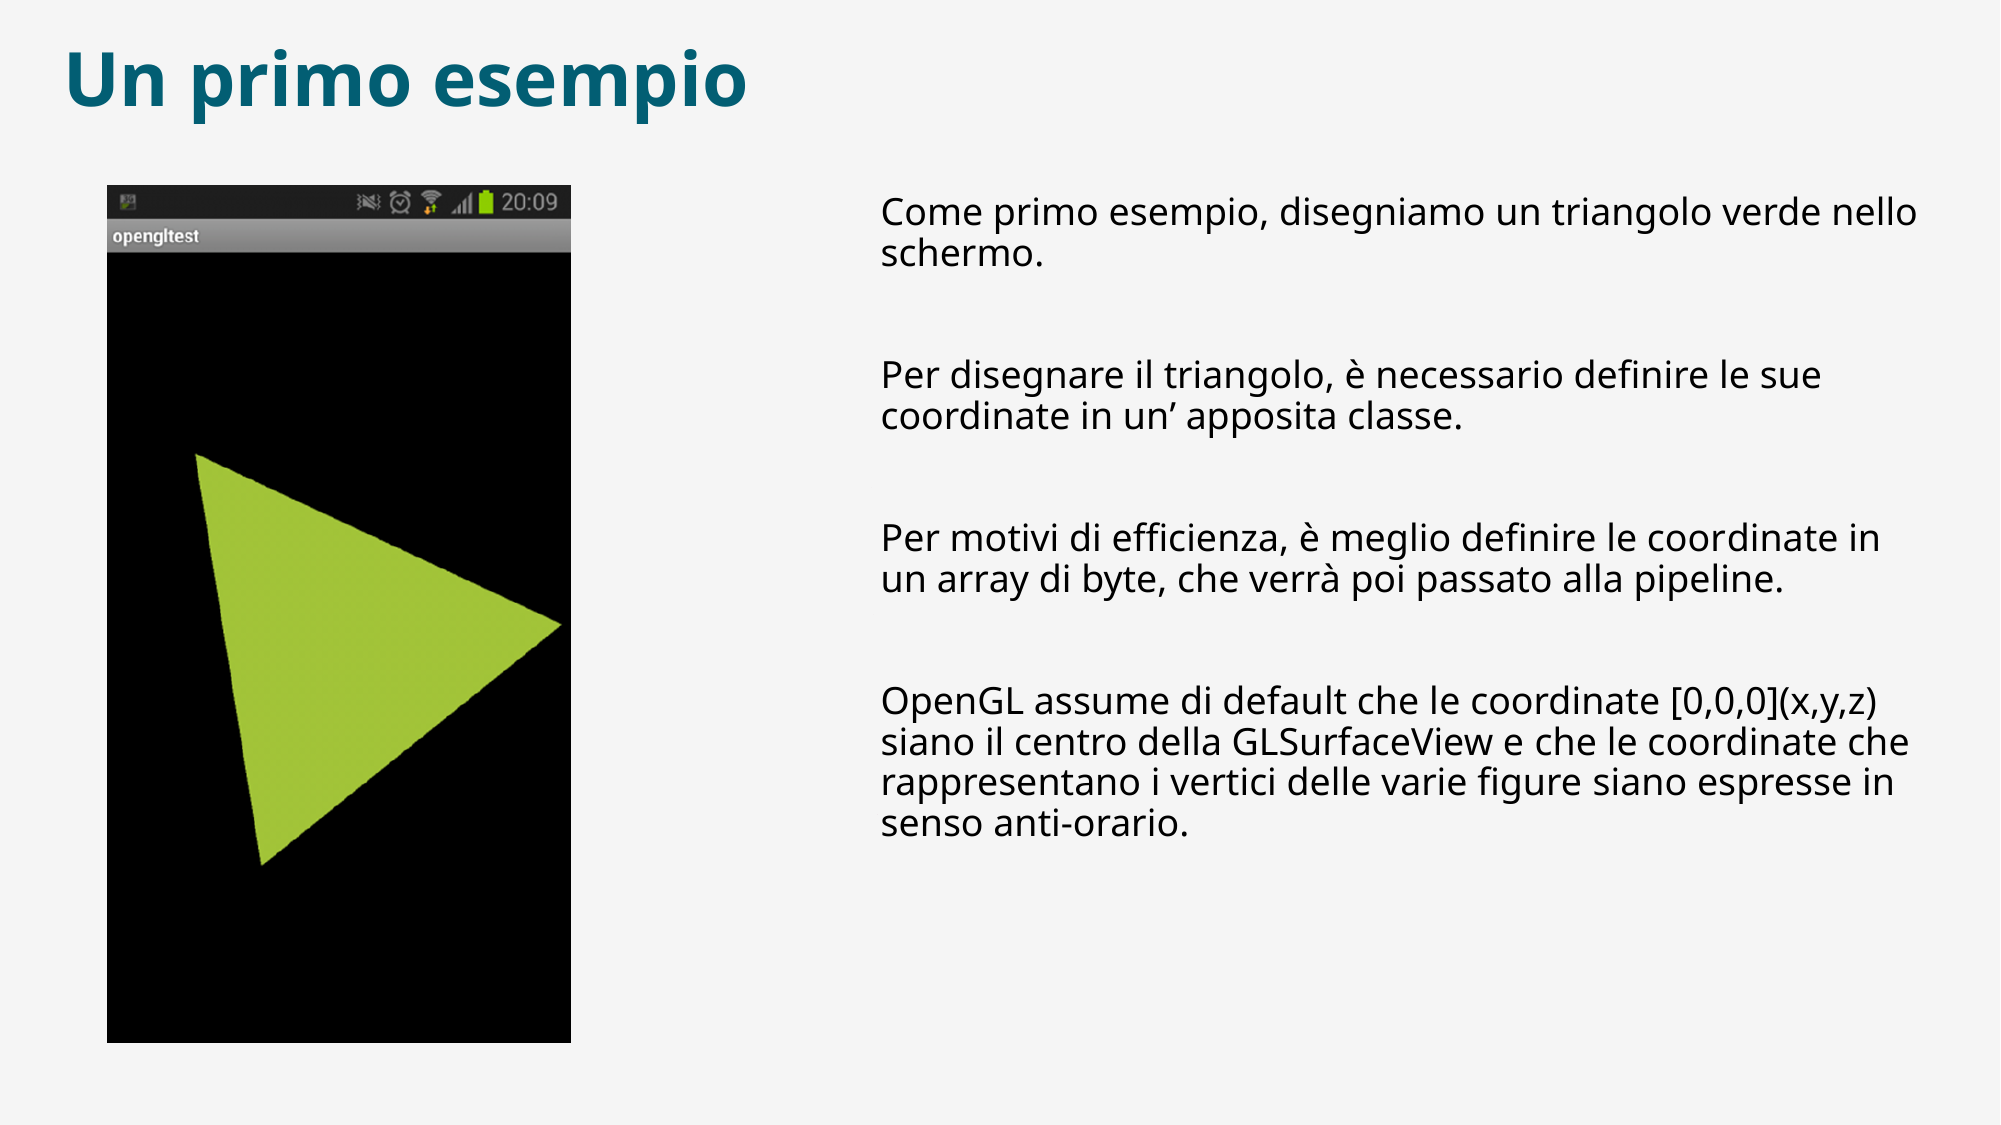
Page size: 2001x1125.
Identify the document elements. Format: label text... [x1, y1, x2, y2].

text_box [71, 165, 863, 1125]
title Un primo esempio [48, 22, 1938, 142]
list Come primo esempio, disegniamo un triangolo verde nello schermo. Per disegnare il triangolo, è necessario definire le sue coordinate in un’ apposita classe. Per motivi di efficienza, è meglio definire le coordinate in un array di byte, che verrà poi passato alla pipeline. OpenGL assume di default che le coordinate [0,0,0](x,y,z) siano il centro della GLSurfaceView e che le coordinate che rappresentano i vertici delle varie figure siano espresse in senso anti-orario. [865, 185, 1938, 1043]
picture [107, 185, 571, 1043]
